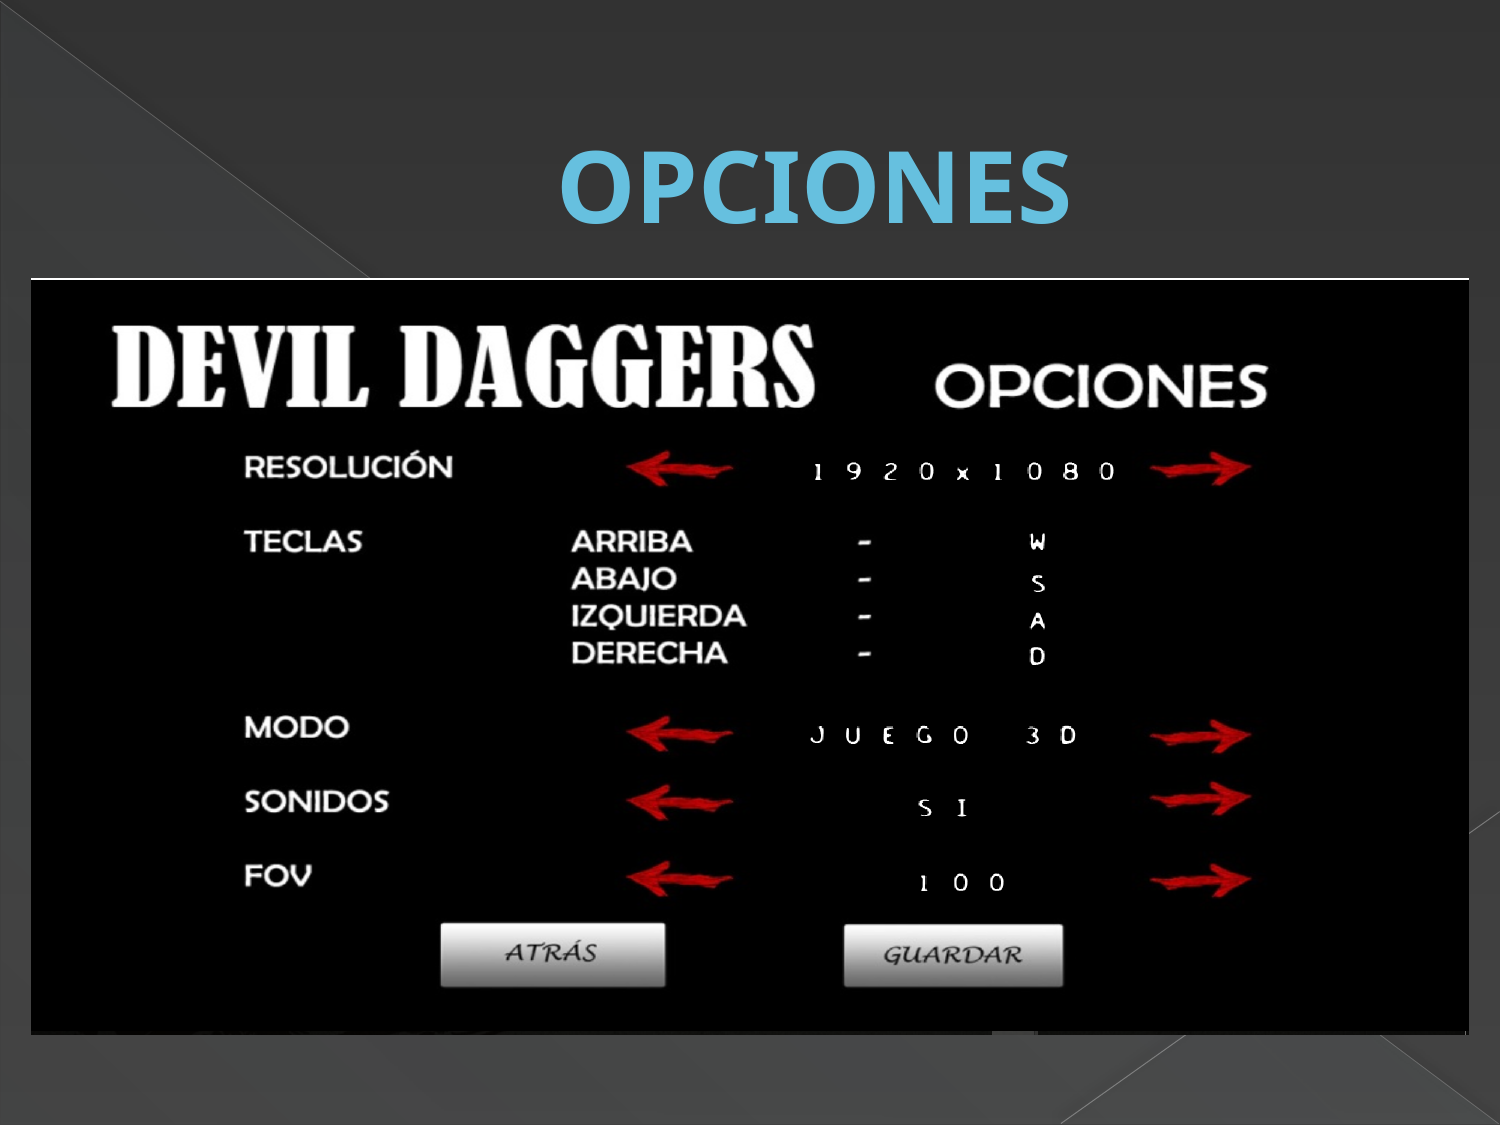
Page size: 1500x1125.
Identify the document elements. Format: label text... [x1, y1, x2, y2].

picture [30, 278, 1470, 1036]
text_box OPCIONES [99, 68, 1450, 266]
